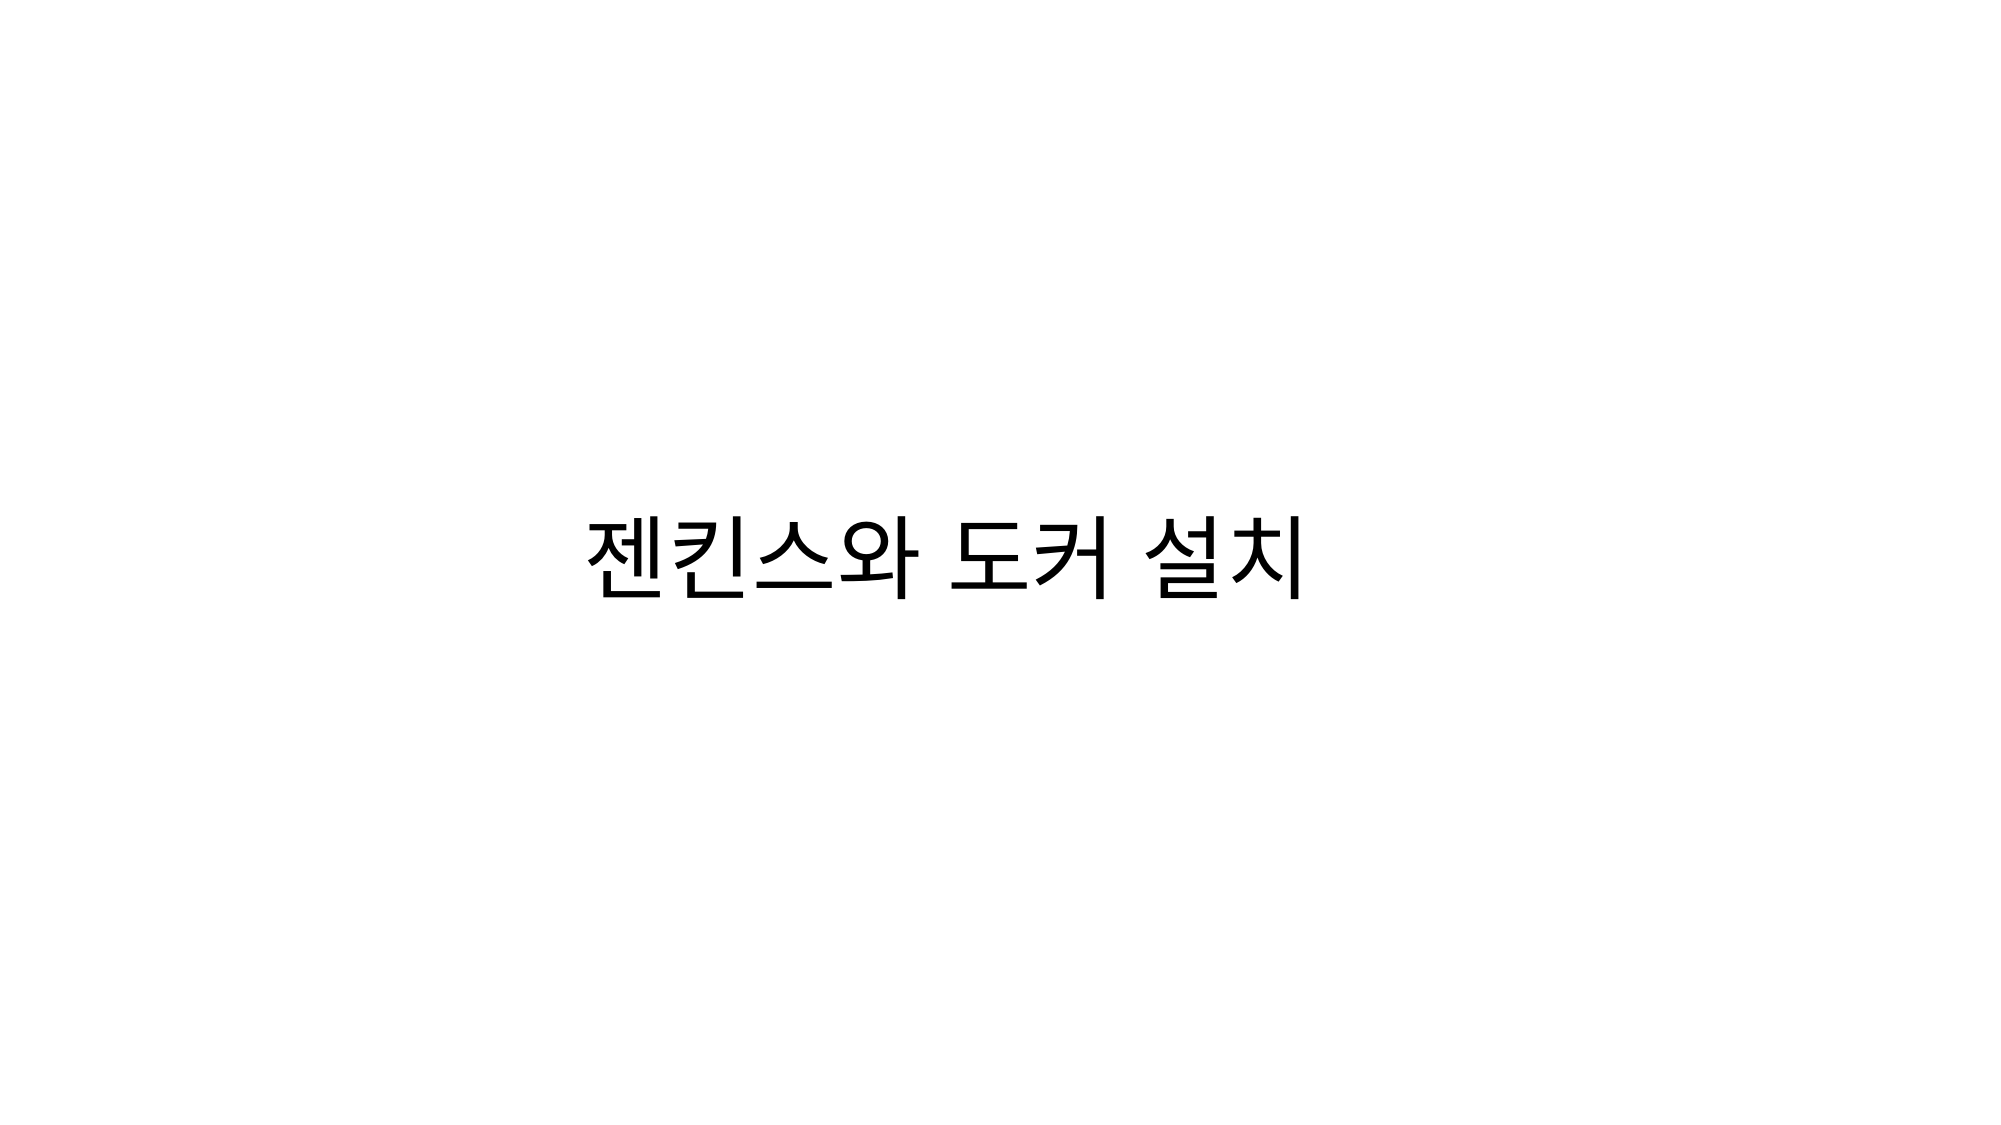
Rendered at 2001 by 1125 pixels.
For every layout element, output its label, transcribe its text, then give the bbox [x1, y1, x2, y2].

title 젠킨스와 도커 설치 [568, 479, 1432, 646]
